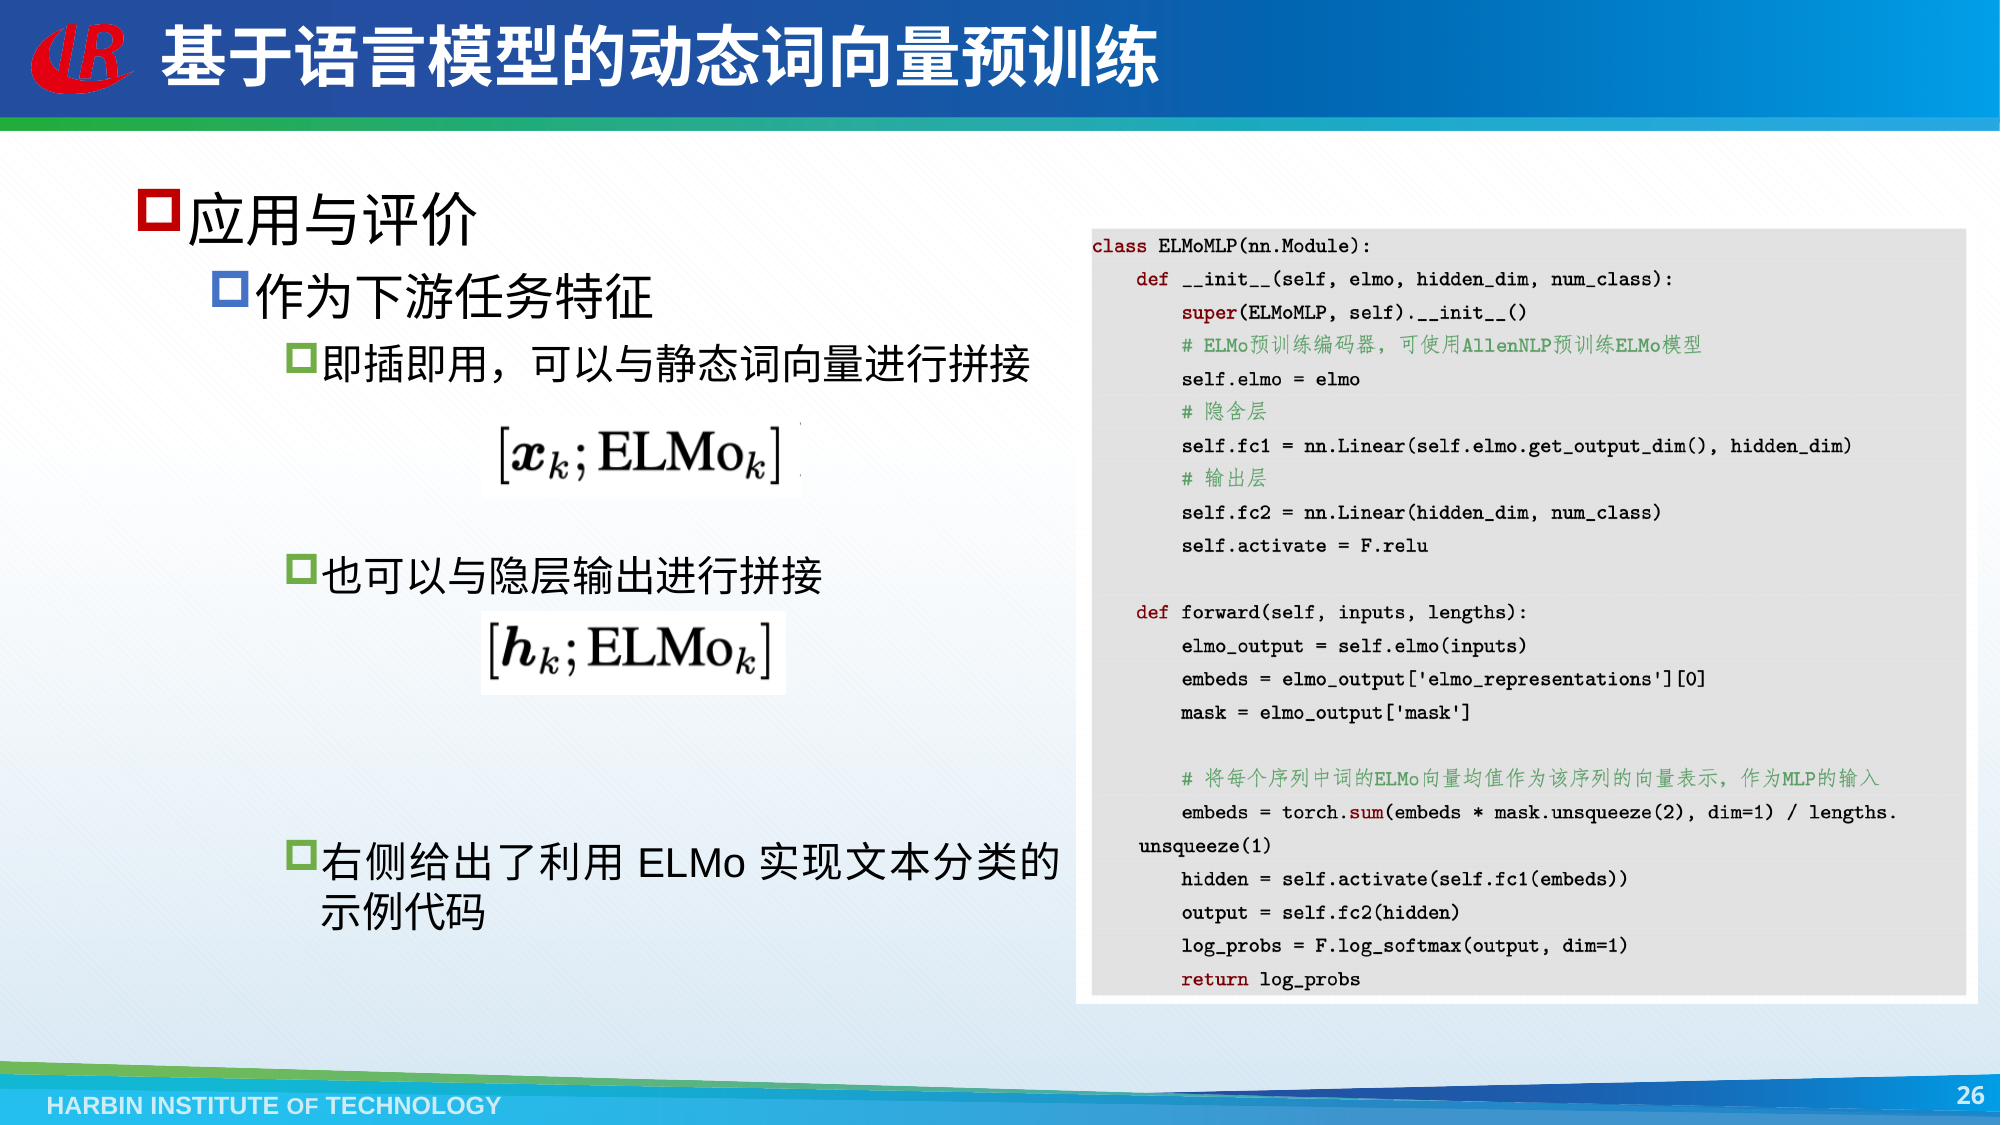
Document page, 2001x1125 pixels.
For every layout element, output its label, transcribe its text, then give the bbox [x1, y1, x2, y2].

picture [0, 0, 2000, 131]
picture [1076, 218, 1978, 1004]
picture [0, 1061, 2000, 1125]
footer HARBIN INSTITUTE OF TECHNOLOGY [31, 1081, 843, 1125]
slide_number 26 [1623, 1072, 2000, 1110]
title 基于语言模型的动态词向量预训练 [145, 16, 1225, 96]
list 应用与评价 作为下游任务特征 即插即用，可以与静态词向量进行拼接 也可以与隐层输出进行拼接 右侧给出了利用ELMo实现文本分类的示例代码 [118, 175, 1077, 1047]
picture [481, 416, 801, 499]
picture [481, 611, 786, 695]
